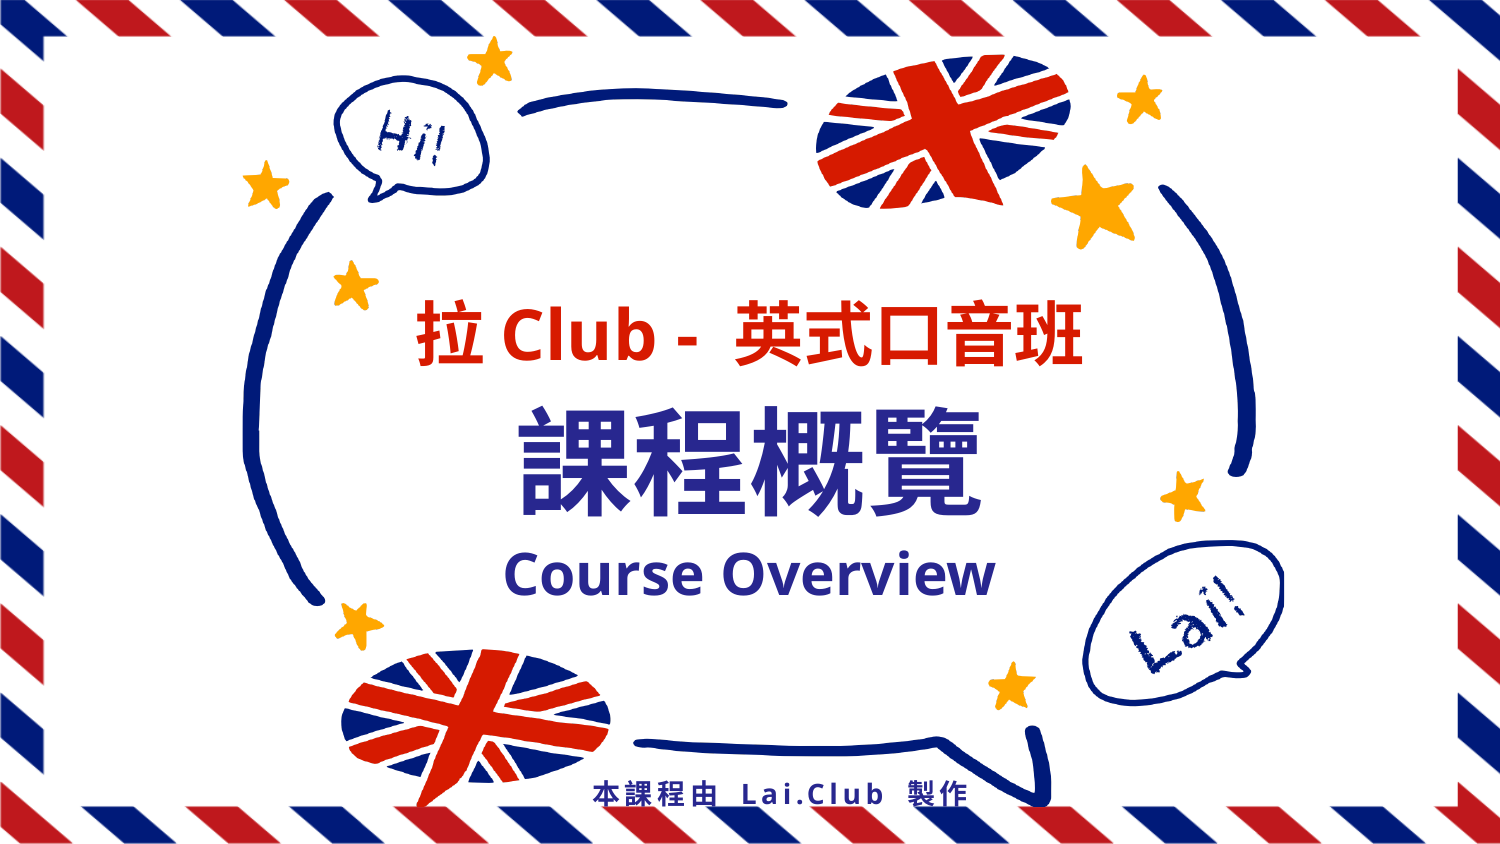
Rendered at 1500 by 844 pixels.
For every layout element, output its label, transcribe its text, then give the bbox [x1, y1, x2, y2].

text_box 本課程由 Lai.Club 製作 [577, 807, 983, 818]
picture [0, 0, 1500, 844]
